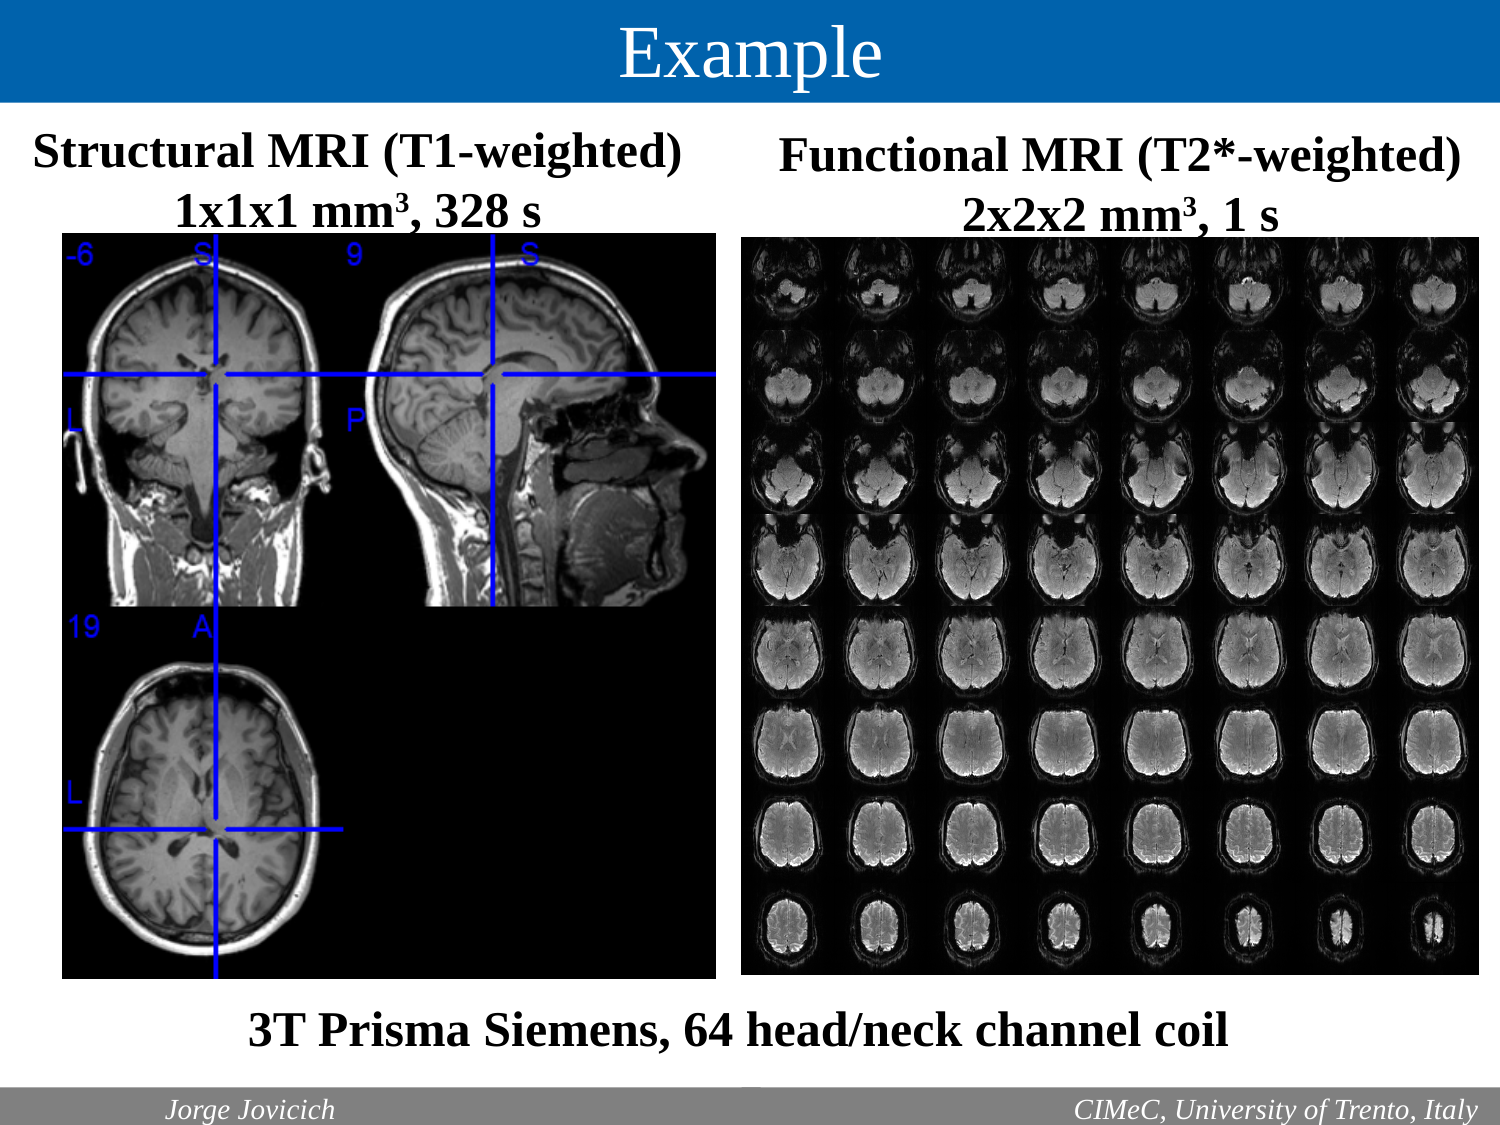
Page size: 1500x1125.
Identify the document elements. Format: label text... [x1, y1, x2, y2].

text_box 3T Prisma Siemens, 64 head/neck channel coil [233, 988, 1250, 1064]
text_box Example [0, 0, 1500, 105]
text_box Functional MRI (T2*-weighted) 2x2x2 mm3, 1 s [741, 113, 1500, 249]
picture [740, 237, 1479, 976]
picture [62, 233, 716, 980]
text_box Structural MRI (T1-weighted) 1x1x1 mm3, 328 s [0, 110, 716, 246]
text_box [0, 1087, 1500, 1125]
